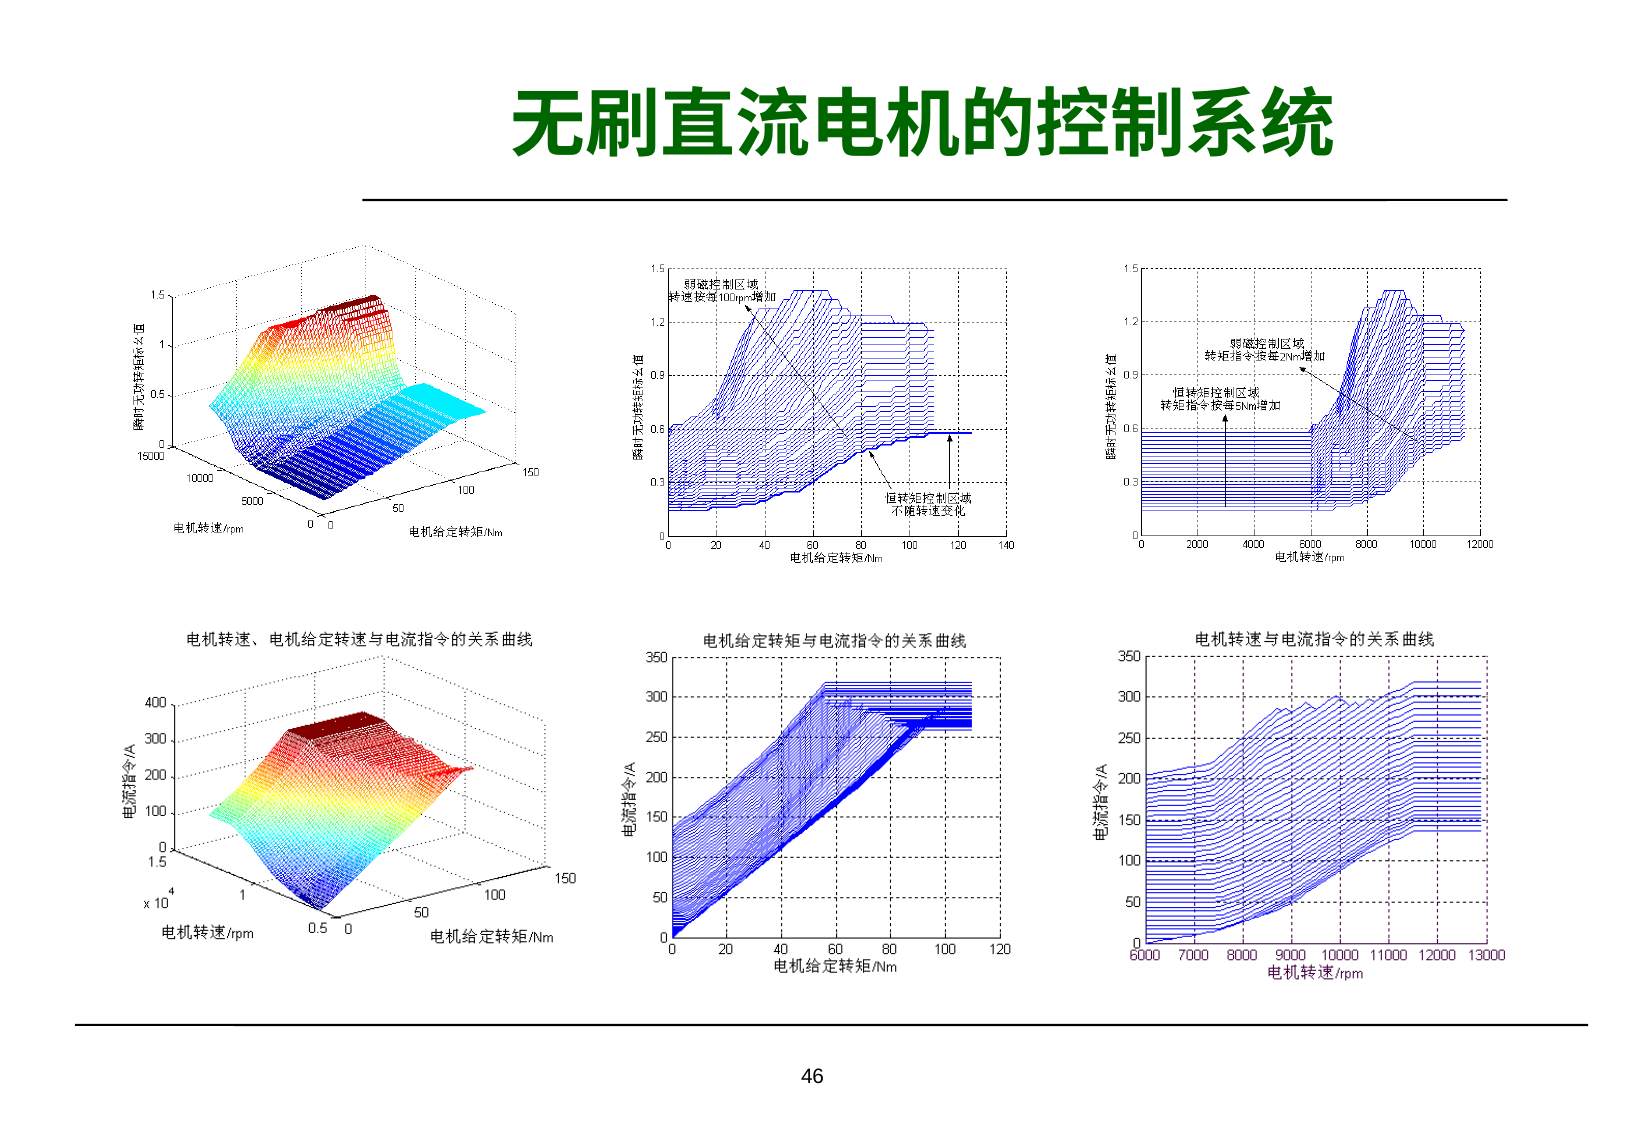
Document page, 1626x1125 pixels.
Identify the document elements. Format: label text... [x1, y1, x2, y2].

picture [611, 624, 1030, 980]
picture [115, 609, 589, 964]
picture [115, 219, 557, 551]
picture [1083, 624, 1519, 990]
picture [611, 243, 1047, 572]
picture [1083, 243, 1522, 572]
title 无刷直流电机的控制系统 [337, 52, 1509, 189]
footer 46 [562, 1049, 1063, 1101]
